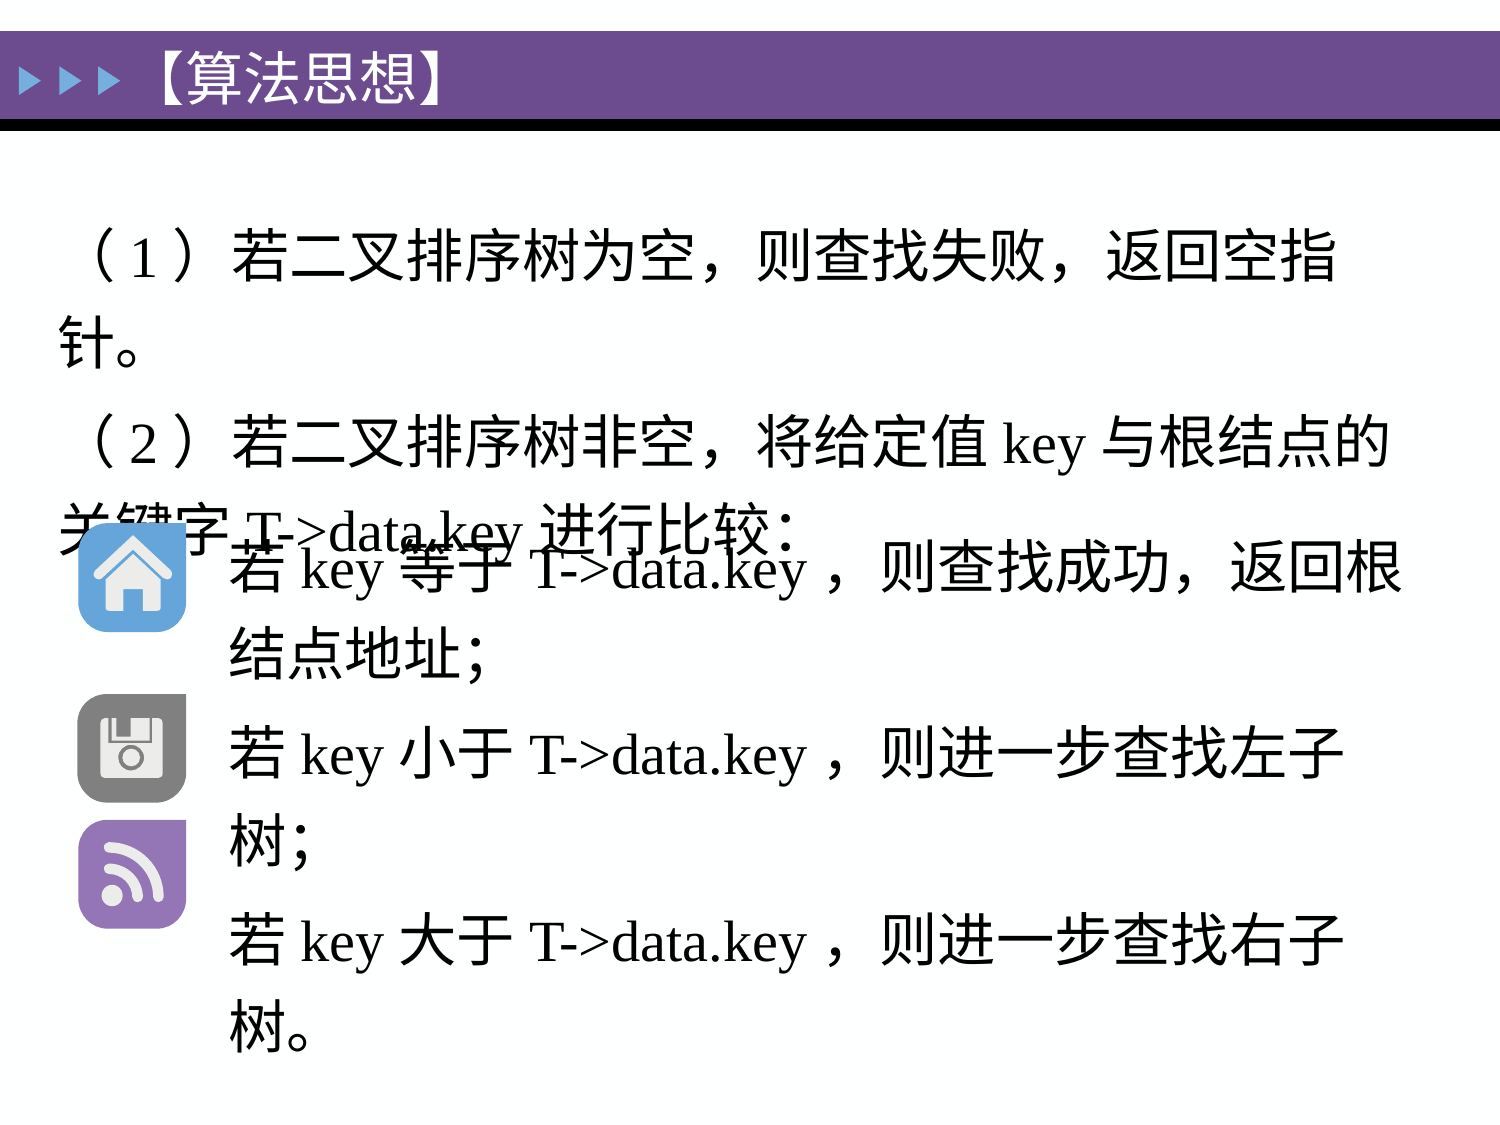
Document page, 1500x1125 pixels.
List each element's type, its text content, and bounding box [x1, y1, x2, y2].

text_box 【算法思想】 [112, 27, 732, 127]
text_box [78, 522, 187, 633]
text_box （1）若二叉排序树为空，则查找失败，返回空指针。 （2）若二叉排序树非空，将给定值key与根结点的关键字T->data.key进行比较： [42, 193, 1459, 571]
text_box 若key等于T->data.key，则查找成功，返回根结点地址； 若key小于T->data.key，则进一步查找左子树； 若key大于T->data.key，则进一步查找右子树。 [213, 504, 1434, 1068]
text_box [78, 819, 187, 929]
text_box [77, 693, 187, 803]
